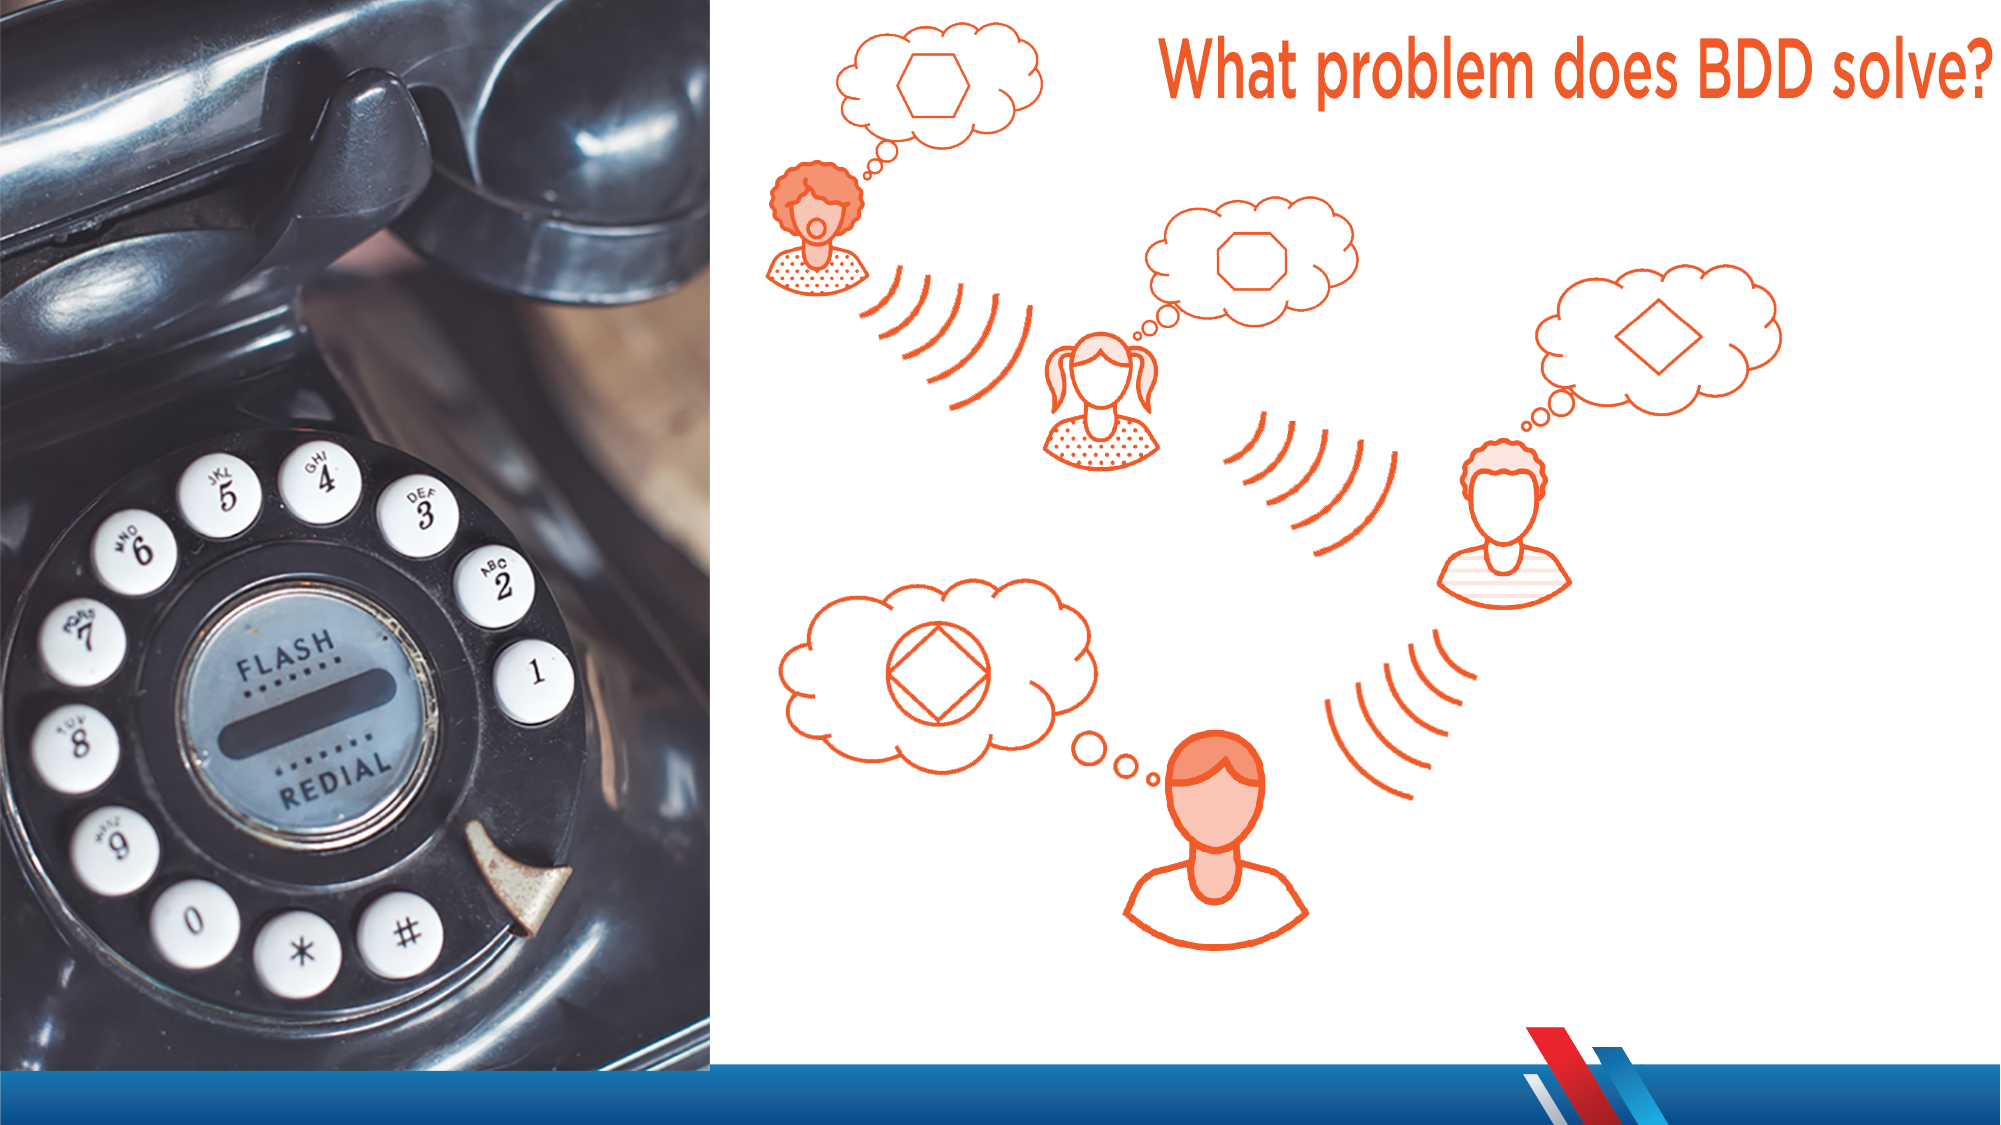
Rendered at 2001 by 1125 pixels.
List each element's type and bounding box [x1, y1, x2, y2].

picture [764, 22, 1398, 557]
picture [0, 0, 2000, 1125]
picture [1436, 264, 1782, 610]
picture [775, 578, 1485, 956]
text_box [1156, 16, 2000, 118]
